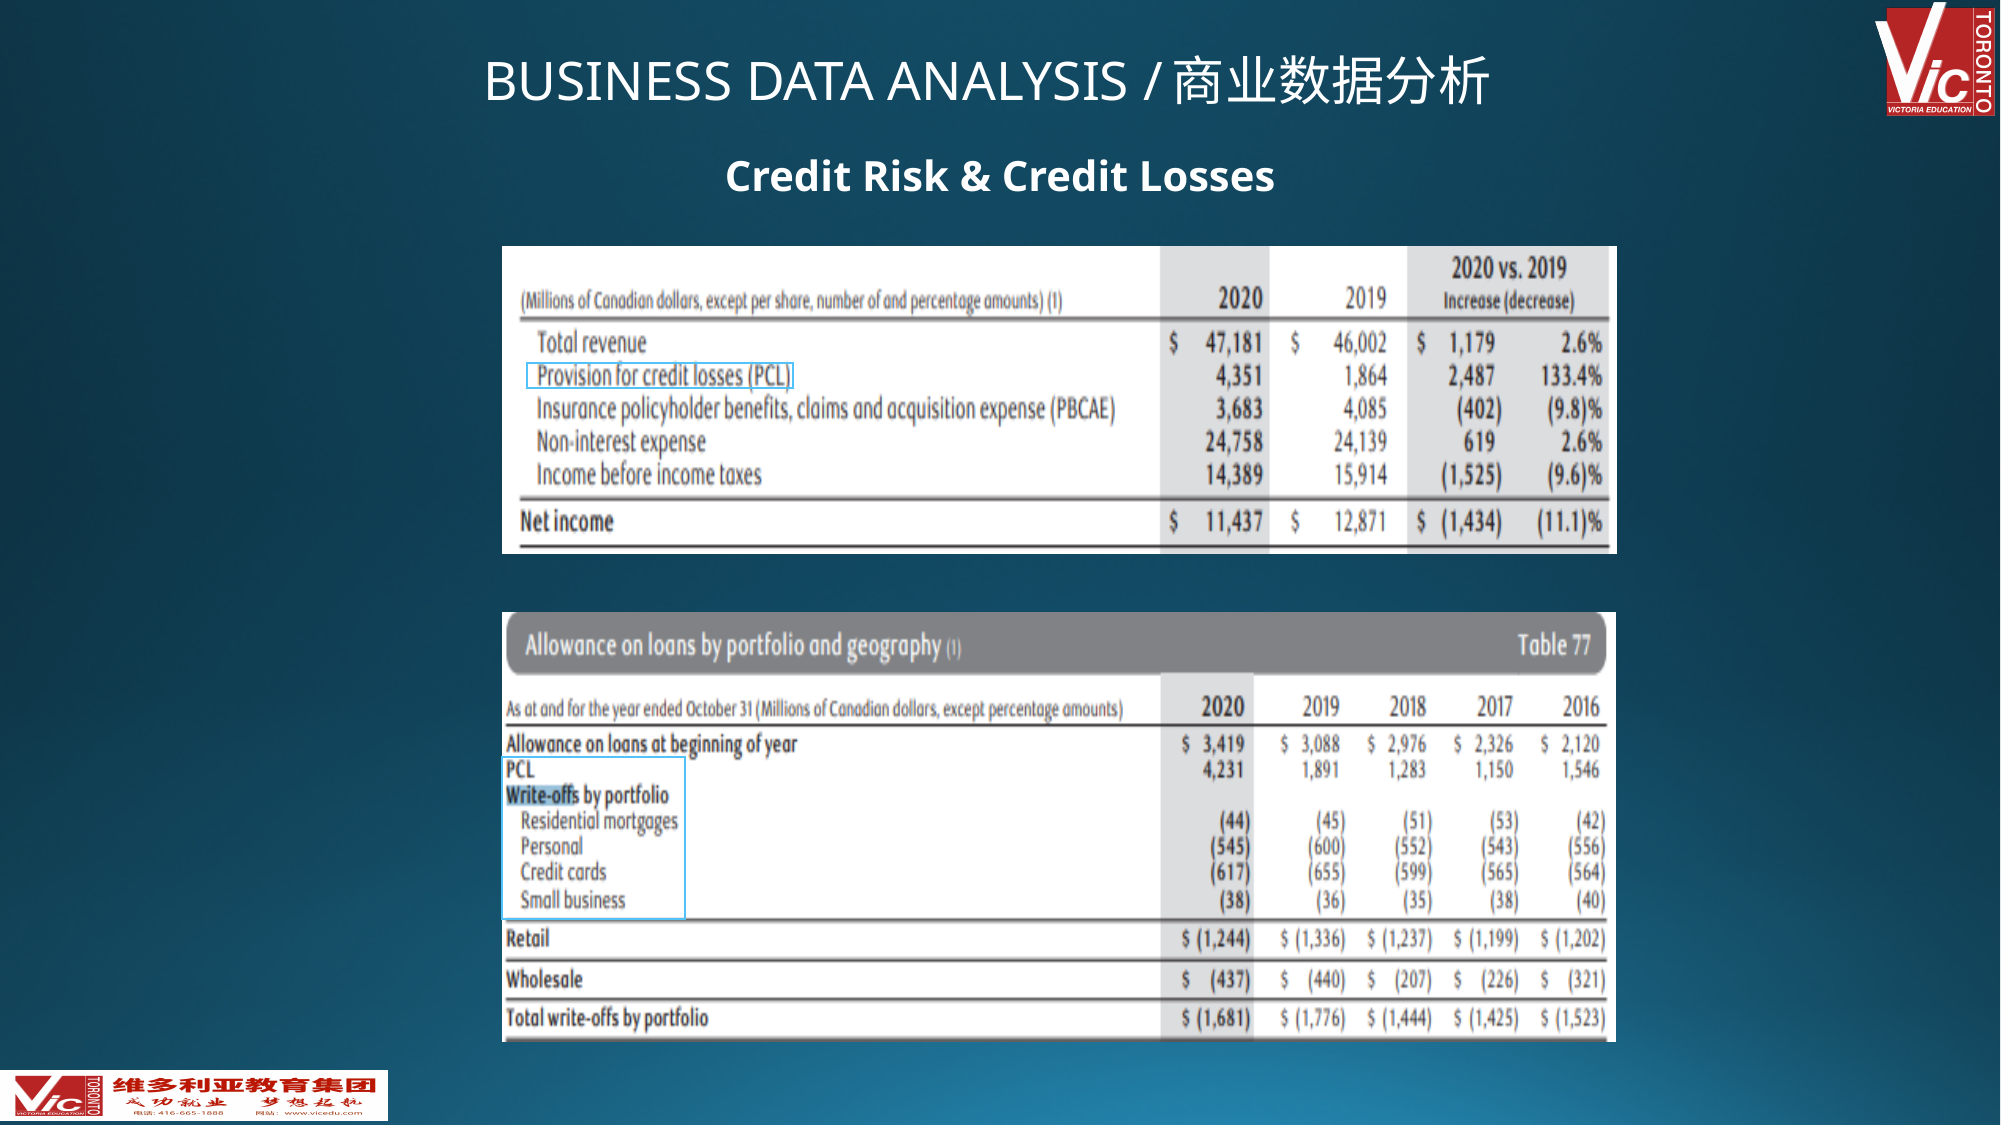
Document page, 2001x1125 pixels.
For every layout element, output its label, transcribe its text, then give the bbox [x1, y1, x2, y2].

picture [0, 0, 2001, 1125]
text_box Business Data analysis /商业数据分析 [122, 39, 1852, 233]
